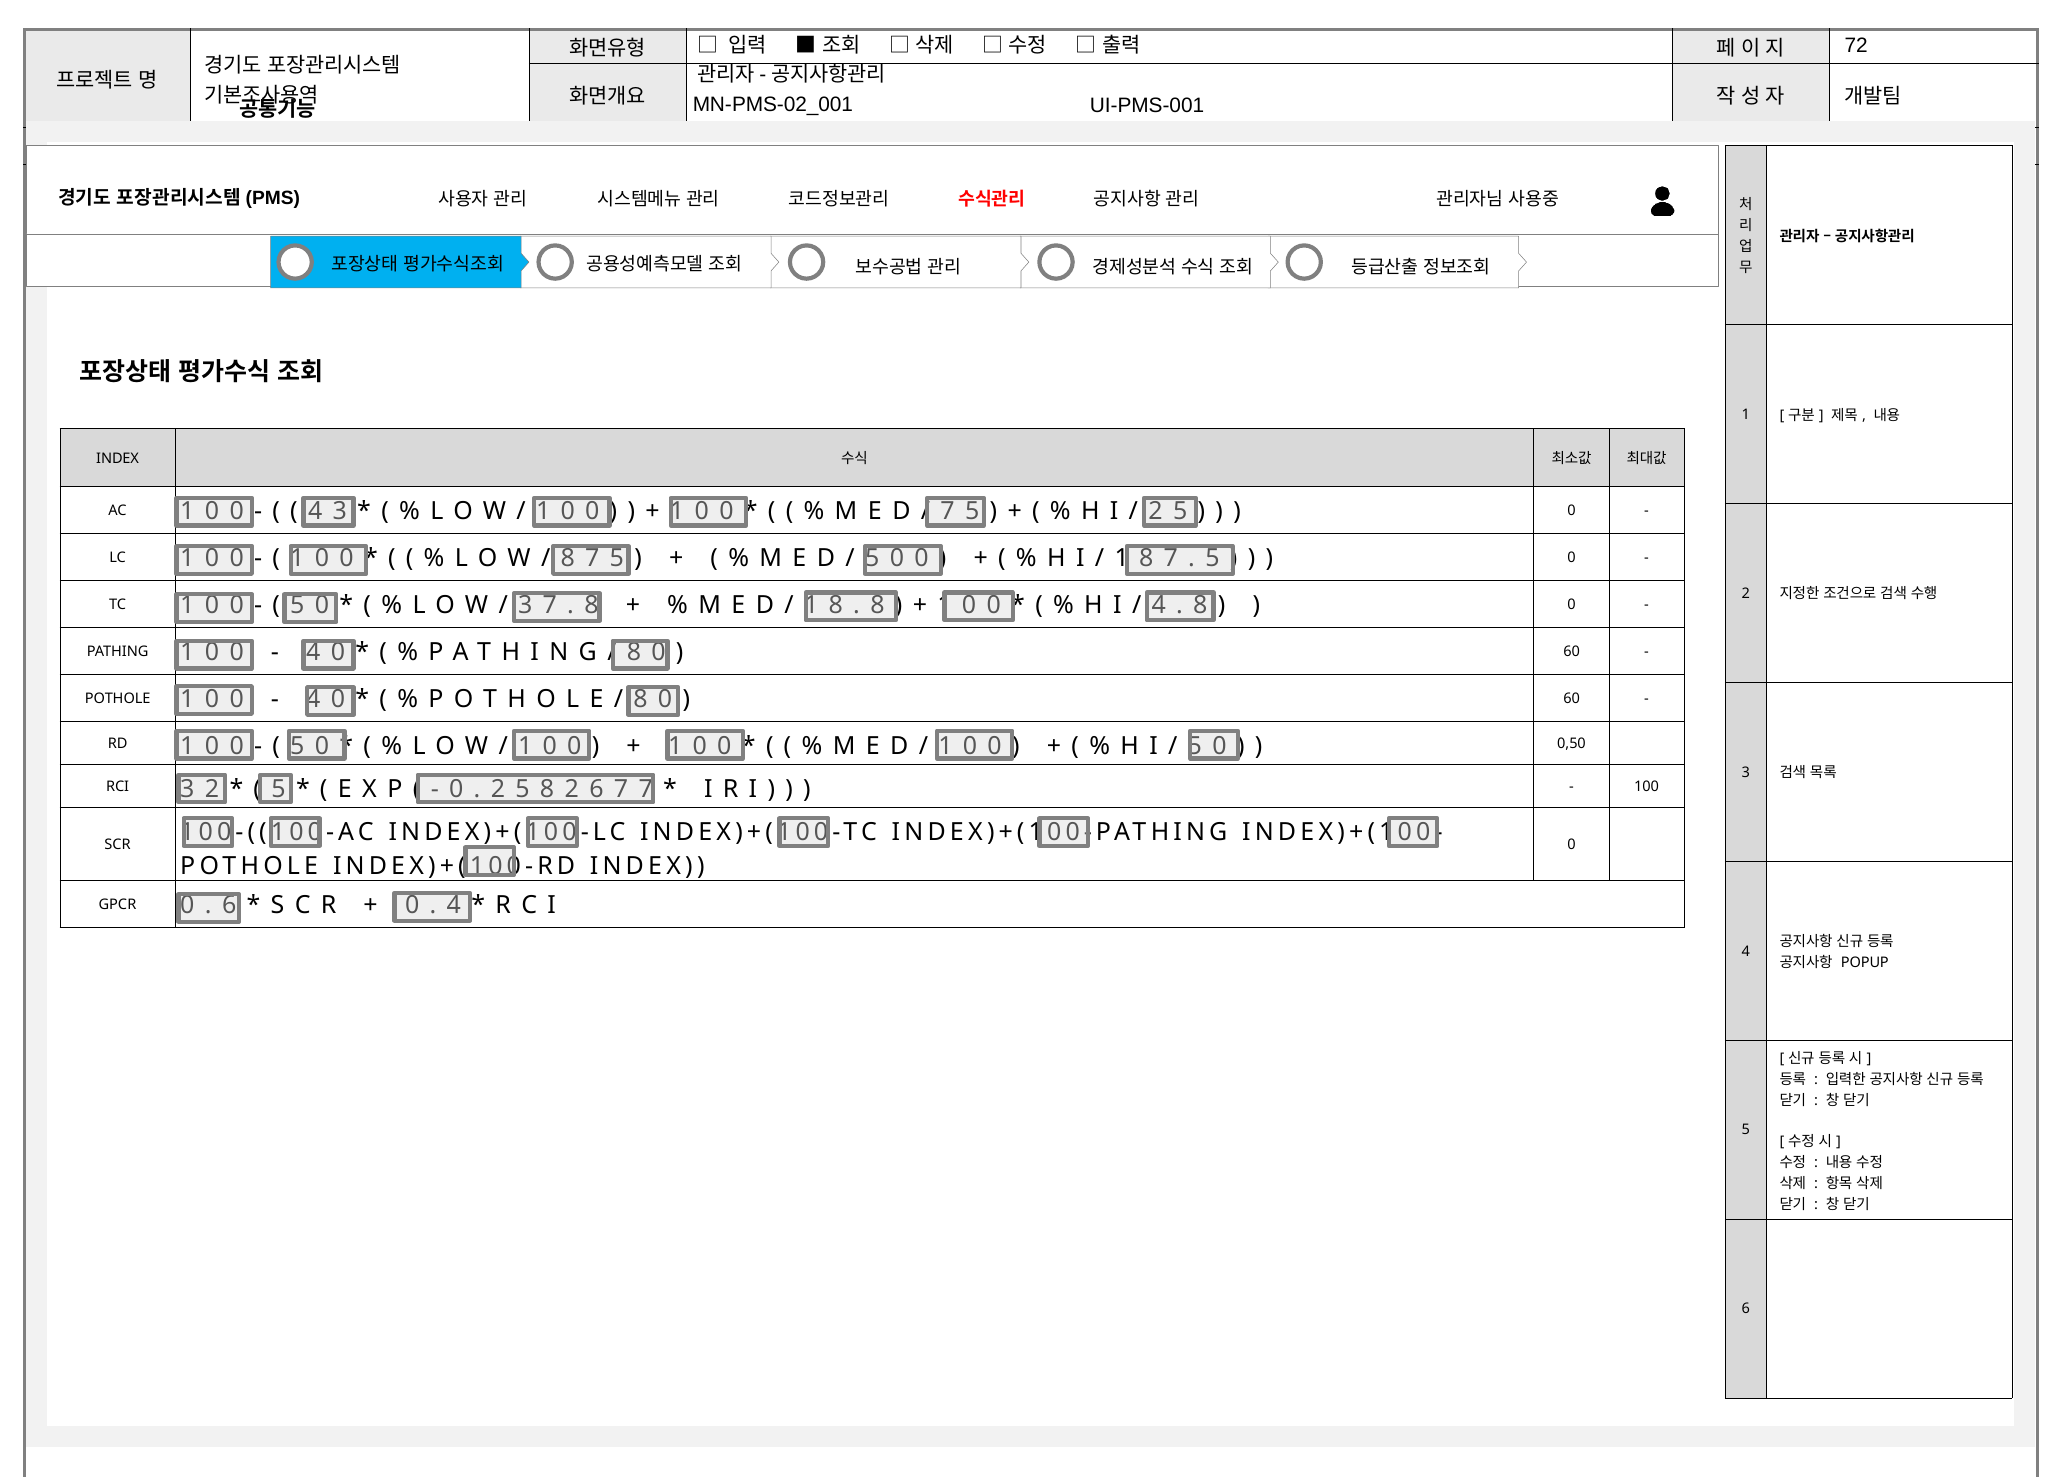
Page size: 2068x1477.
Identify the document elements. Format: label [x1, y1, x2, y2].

table_cell [61, 487, 175, 533]
text_box [777, 816, 830, 848]
text_box [258, 773, 293, 804]
table_header [1534, 429, 1609, 486]
text_box [863, 544, 943, 576]
text_box [1142, 496, 1198, 528]
table_cell [176, 534, 1533, 580]
picture [1639, 179, 1685, 225]
table_cell [176, 675, 1533, 721]
table_cell [1610, 628, 1684, 674]
text_box [1188, 729, 1240, 761]
table_cell [176, 808, 1533, 880]
text_box [174, 639, 254, 671]
text_box [416, 773, 655, 804]
table_cell [176, 487, 1533, 533]
table_cell [1767, 325, 2012, 503]
text_box [174, 684, 254, 716]
text_box [526, 816, 579, 848]
table_cell [1610, 722, 1684, 764]
text_box [392, 891, 472, 923]
text_box [1037, 816, 1090, 848]
table_cell [1534, 581, 1609, 627]
text_box [626, 685, 680, 717]
text_box [512, 591, 602, 623]
text_box [463, 845, 516, 877]
table_cell [61, 628, 175, 674]
text_box [301, 496, 356, 528]
table_cell [176, 581, 1533, 627]
table_cell [1726, 325, 1766, 503]
text_box [182, 816, 234, 848]
table_cell [176, 628, 1533, 674]
table_header [176, 429, 1533, 486]
table_cell [61, 581, 175, 627]
text_box [925, 496, 986, 528]
text_box [282, 592, 338, 624]
text_box [174, 592, 254, 624]
table_cell [1767, 1220, 2012, 1398]
text_box [305, 685, 356, 717]
text_box [935, 729, 1014, 761]
text_box [532, 496, 612, 528]
table_cell [1726, 683, 1766, 861]
text_box [24, 29, 1674, 129]
table_cell [176, 722, 1533, 764]
table_cell [61, 765, 175, 807]
table_cell [176, 881, 1684, 927]
table_cell [1534, 487, 1609, 533]
table_cell [61, 881, 175, 927]
text_box [174, 544, 254, 576]
table_cell [1610, 765, 1684, 807]
table_cell [1610, 808, 1684, 880]
text_box [287, 729, 347, 761]
text_box [174, 729, 254, 761]
text_box [551, 544, 631, 576]
table_header [61, 429, 175, 486]
table_cell [61, 808, 175, 880]
text_box [665, 729, 745, 761]
table_cell [1767, 862, 2012, 1040]
table_cell [1534, 675, 1609, 721]
table_cell [1767, 504, 2012, 682]
text_box [24, 143, 1720, 290]
text_box [1145, 590, 1216, 622]
text_box [269, 816, 322, 848]
table_cell [1534, 765, 1609, 807]
text_box [289, 544, 368, 576]
table_cell [1726, 504, 1766, 682]
table_cell [1534, 534, 1609, 580]
table_cell [1610, 581, 1684, 627]
table_cell [1534, 808, 1609, 880]
table_cell [1767, 683, 2012, 861]
text_box [804, 590, 898, 622]
table_cell [1610, 534, 1684, 580]
text_box [611, 639, 670, 671]
table_cell [1534, 628, 1609, 674]
table_cell [61, 722, 175, 764]
table_header [1767, 146, 2012, 324]
table_cell [176, 765, 1533, 807]
table_cell [1726, 1220, 1766, 1398]
text_box [41, 348, 362, 393]
table_cell [1610, 487, 1684, 533]
table_cell [1534, 722, 1609, 764]
table_cell [1767, 1041, 2012, 1219]
text_box [174, 496, 254, 528]
table_cell [1726, 862, 1766, 1040]
text_box [942, 590, 1015, 622]
text_box [1125, 544, 1235, 576]
text_box [176, 773, 227, 804]
table_cell [61, 534, 175, 580]
text_box [669, 496, 748, 528]
table_header [1610, 429, 1684, 486]
table_cell [1726, 1041, 1766, 1219]
text_box [176, 892, 241, 924]
table_cell [1610, 675, 1684, 721]
text_box [512, 729, 591, 761]
table_header [1726, 146, 1766, 324]
text_box [1387, 816, 1439, 848]
text_box [301, 639, 356, 671]
table_cell [61, 675, 175, 721]
